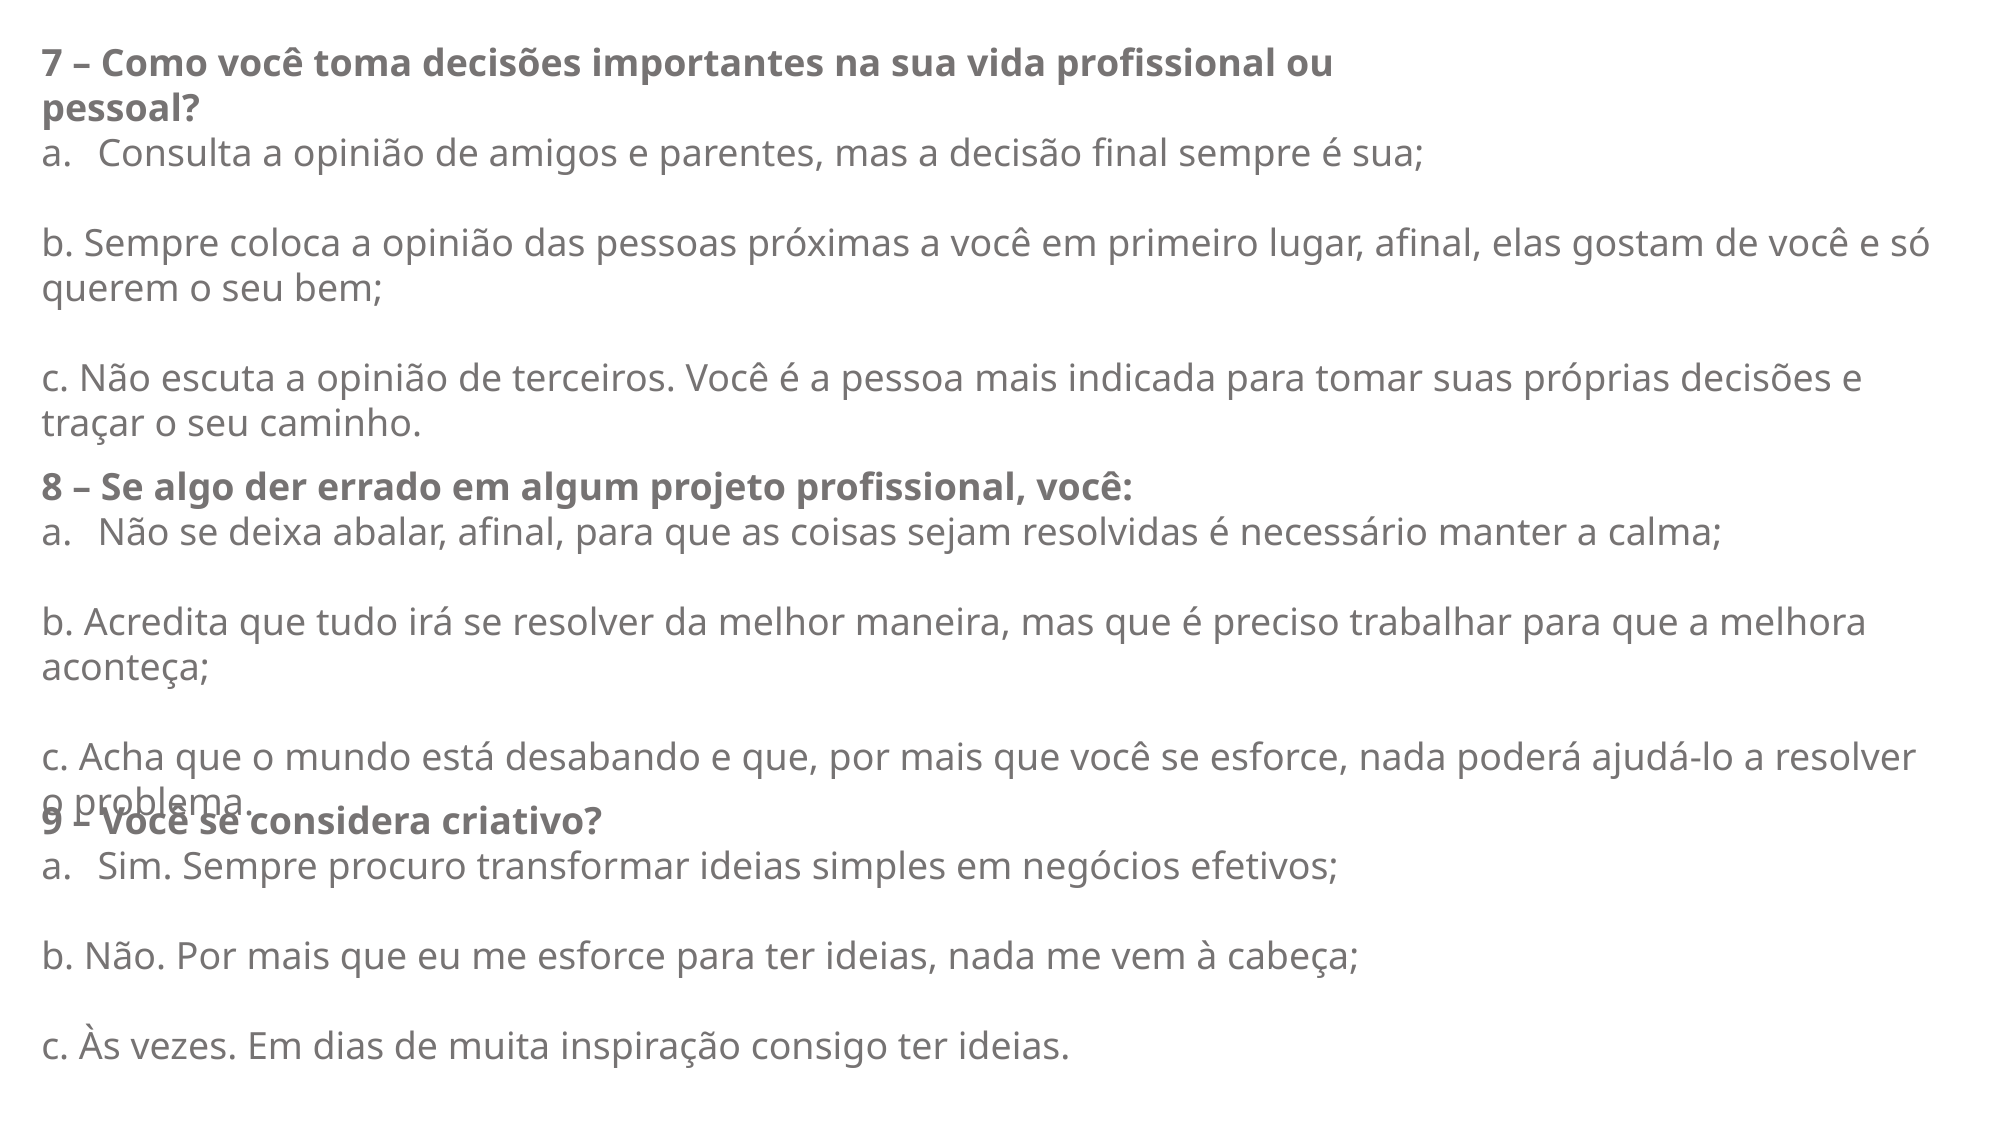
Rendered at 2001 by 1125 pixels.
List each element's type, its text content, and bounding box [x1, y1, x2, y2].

text_box 9 – Você se considera criativo? Sim. Sempre procuro transformar ideias simples em negócios efetivos; b. Não. Por mais que eu me esforce para ter ideias, nada me vem à cabeça; c. Às vezes. Em dias de muita inspiração consigo ter ideias. [26, 789, 1955, 1074]
text_box 7 – Como você toma decisões importantes na sua vida profissional ou pessoal? Consulta a opinião de amigos e parentes, mas a decisão final sempre é sua; b. Sempre coloca a opinião das pessoas próximas a você em primeiro lugar, afinal, elas gostam de você e só querem o seu bem; c. Não escuta a opinião de terceiros. Você é a pessoa mais indicada para tomar suas próprias decisões e traçar o seu caminho. [26, 31, 1955, 452]
text_box 8 – Se algo der errado em algum projeto profissional, você: Não se deixa abalar, afinal, para que as coisas sejam resolvidas é necessário manter a calma; b. Acredita que tudo irá se resolver da melhor maneira, mas que é preciso trabalhar para que a melhora aconteça; c. Acha que o mundo está desabando e que, por mais que você se esforce, nada poderá ajudá-lo a resolver o problema. [26, 456, 1955, 789]
